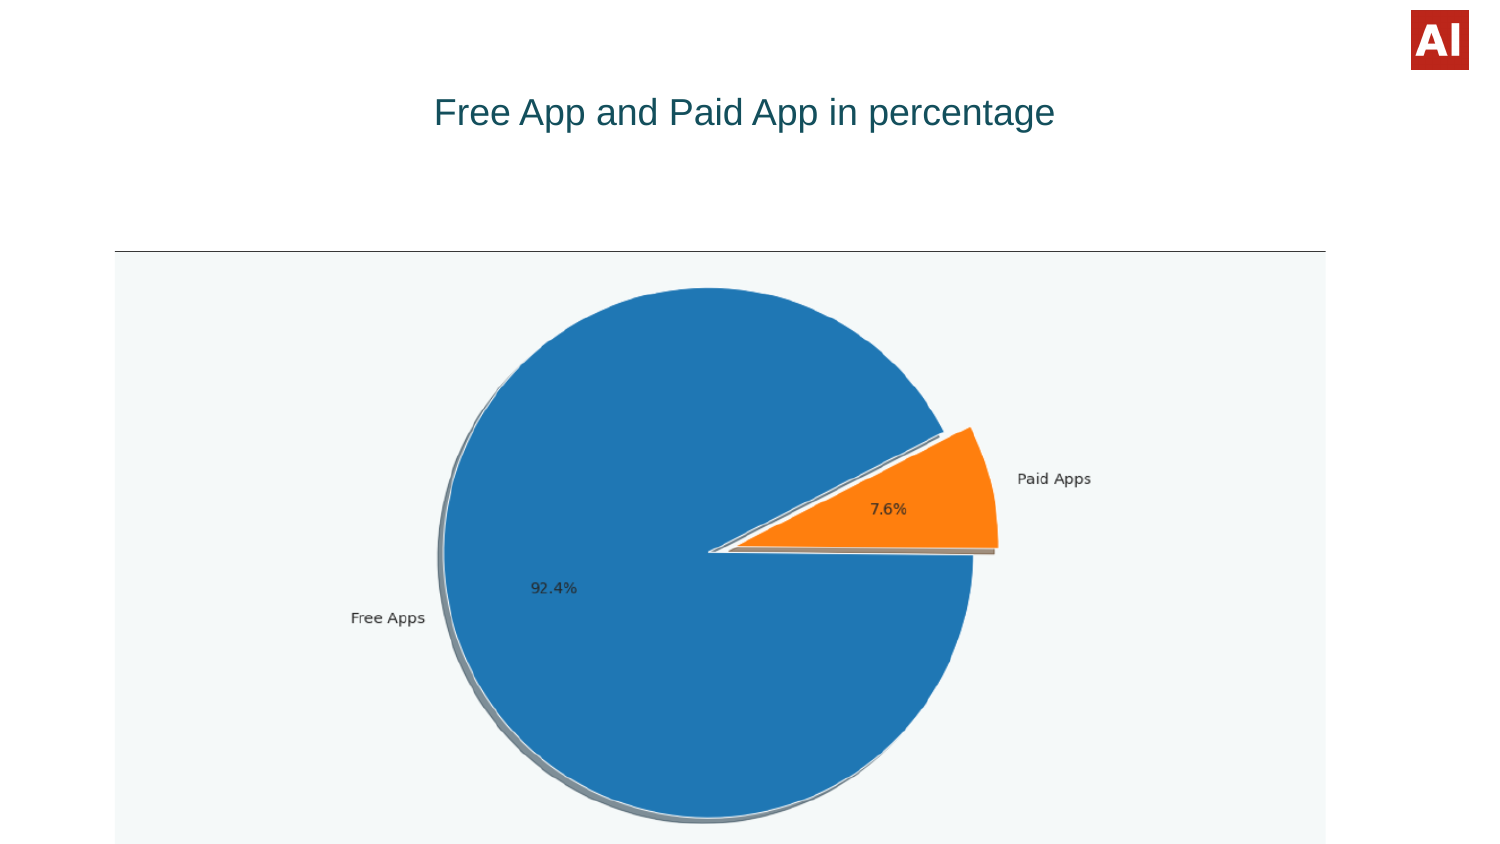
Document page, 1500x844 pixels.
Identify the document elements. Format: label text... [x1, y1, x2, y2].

title Free App and Paid App in percentage [51, 72, 1449, 167]
picture [114, 251, 1326, 844]
picture [1411, 10, 1469, 70]
